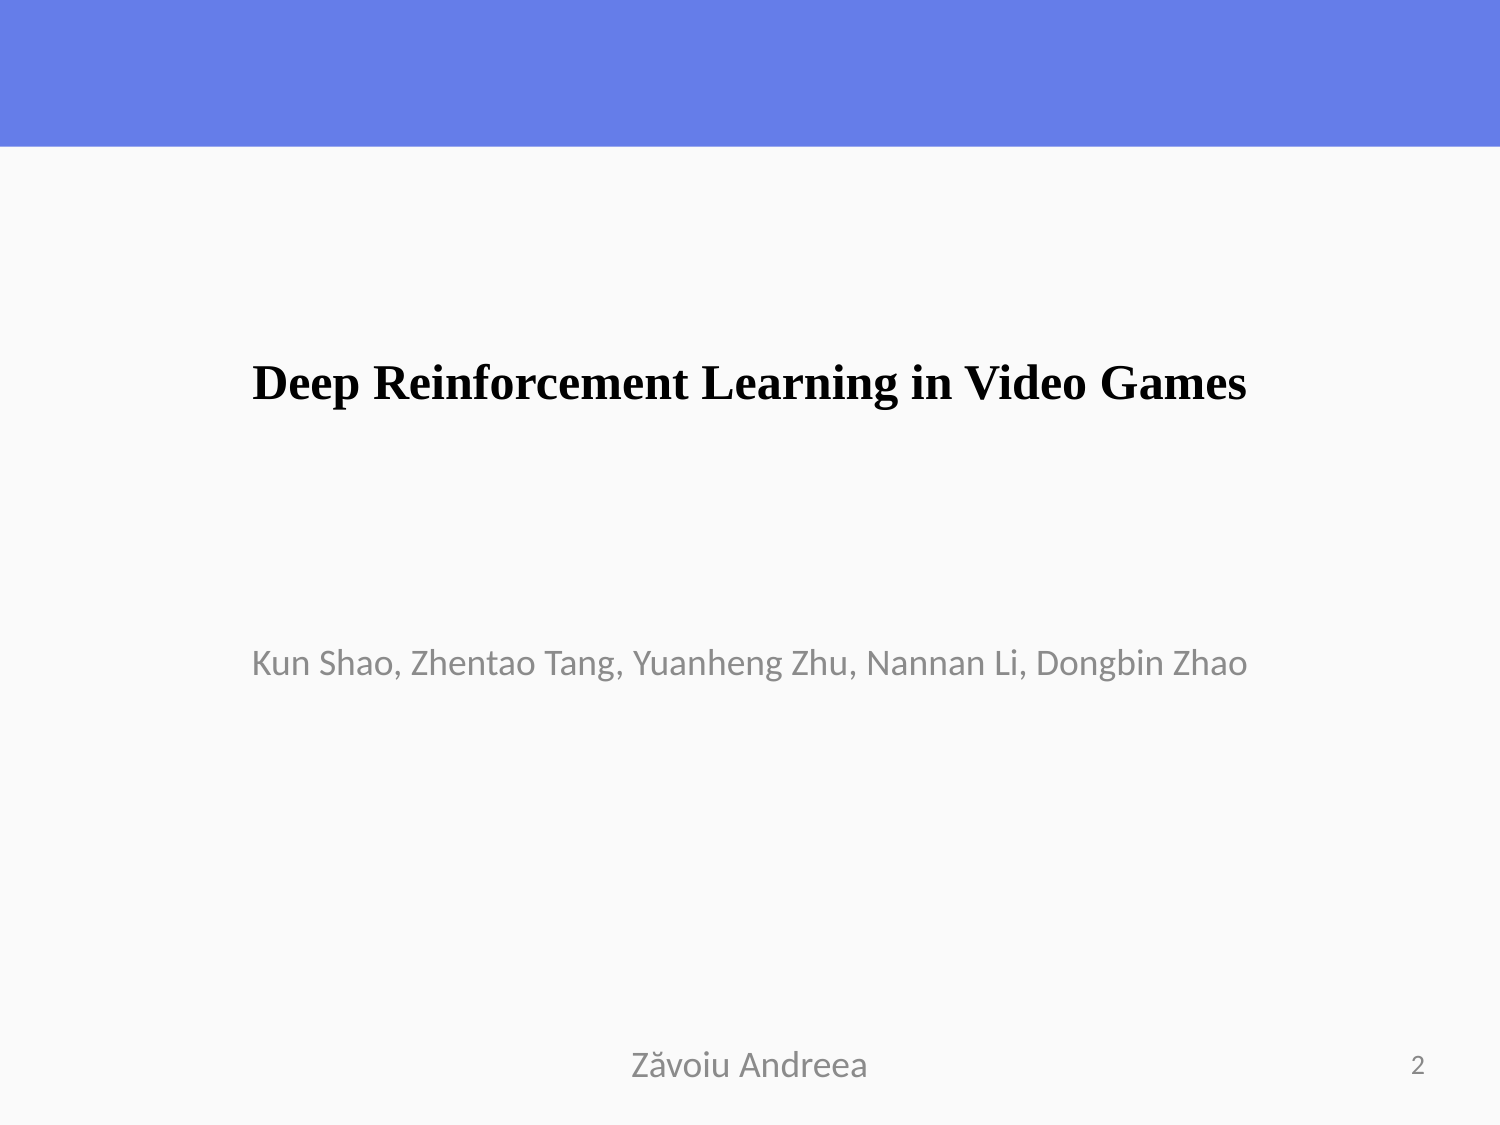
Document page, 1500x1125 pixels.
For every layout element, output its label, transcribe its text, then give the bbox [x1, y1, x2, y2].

subtitle Kun Shao, Zhentao Tang, Yuanheng Zhu, Nannan Li, Dongbin Zhao [225, 637, 1275, 683]
text_box Zăvoiu Andreea [224, 1040, 1275, 1086]
title Deep Reinforcement Learning in Video Games [112, 349, 1388, 471]
slide_number 2 [1275, 1046, 1425, 1081]
